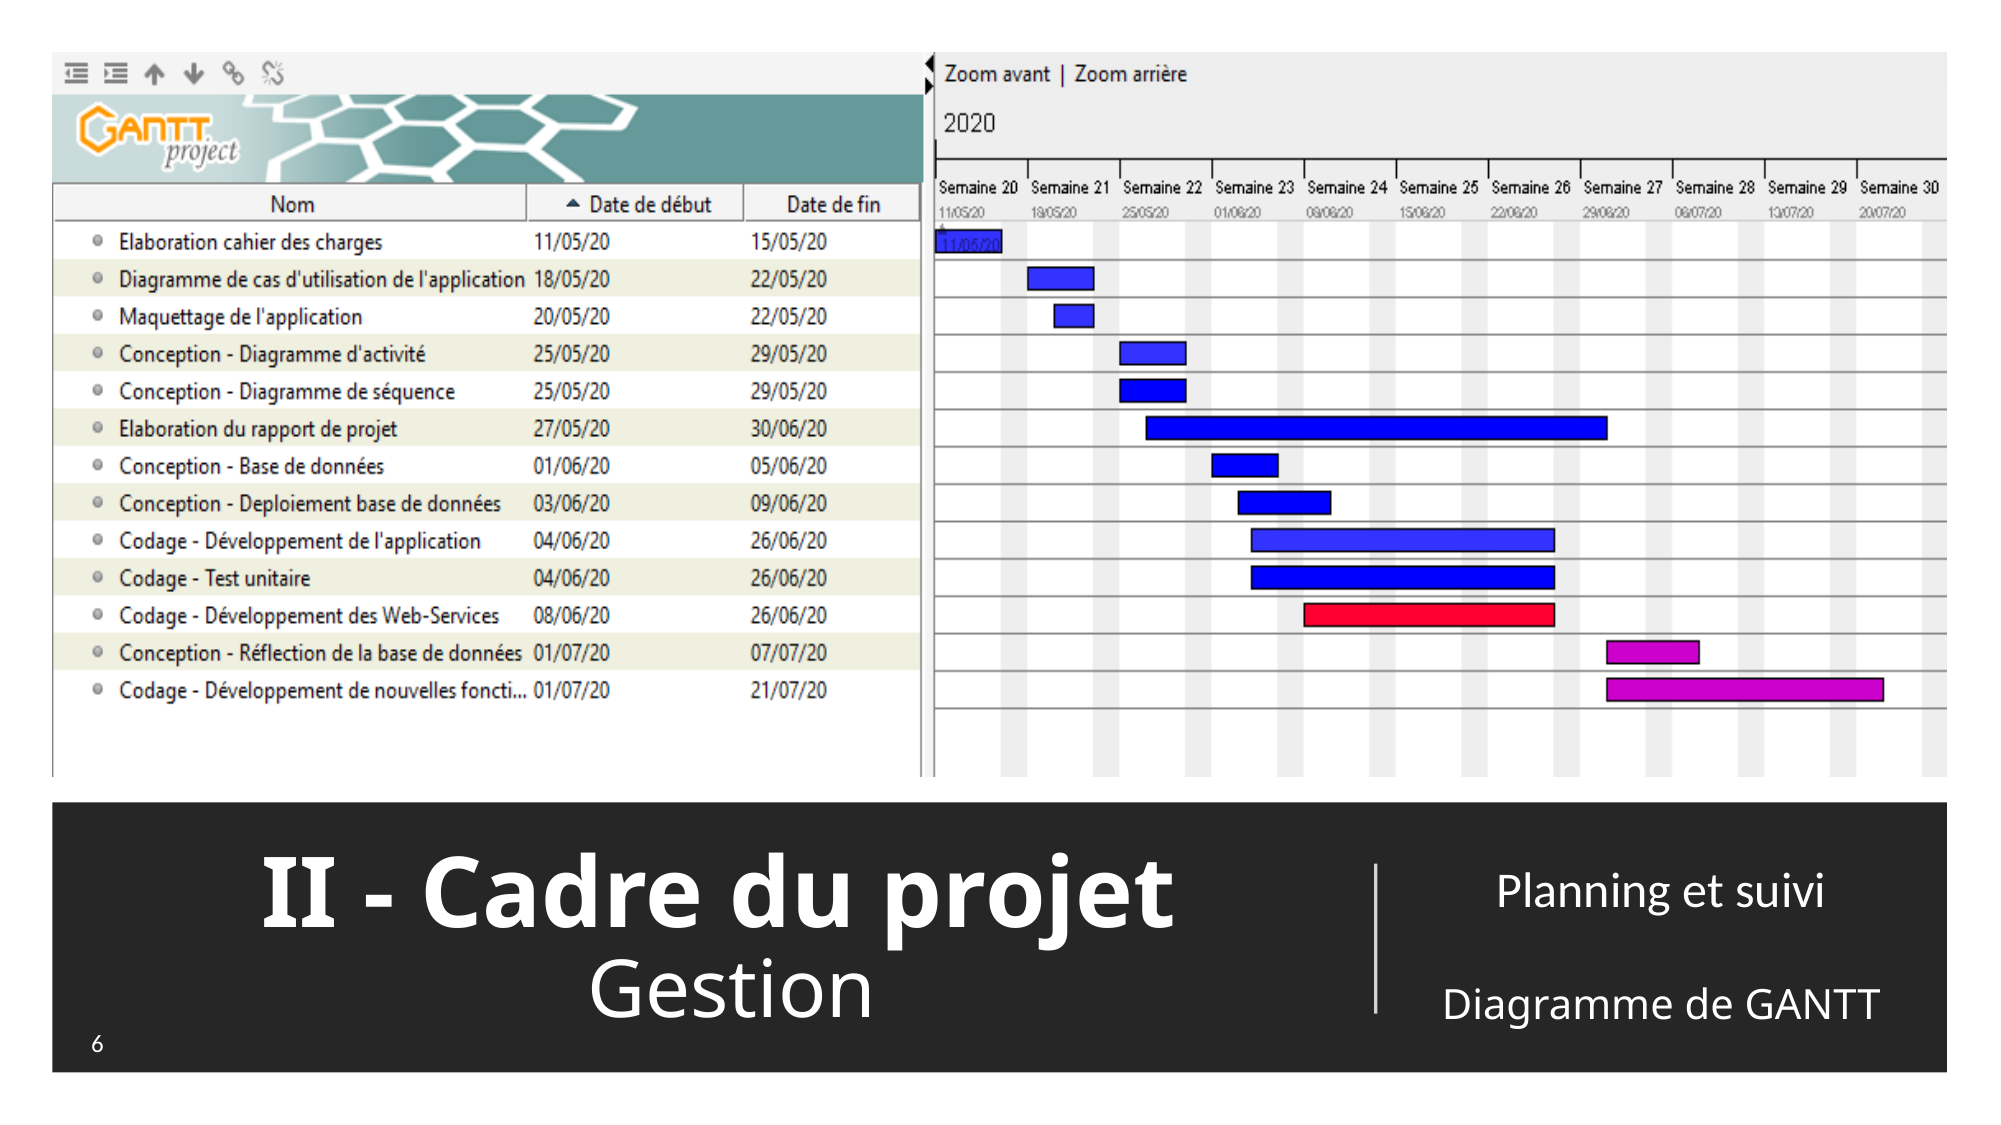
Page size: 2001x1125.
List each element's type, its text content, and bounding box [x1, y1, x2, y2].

slide_number 6 [75, 1012, 118, 1073]
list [52, 52, 1947, 777]
text_box [51, 801, 1948, 1073]
text_box Planning et suivi Diagramme de GANTT [1425, 850, 1897, 1086]
title II - Cadre du projet Gestion [117, 835, 1346, 1043]
